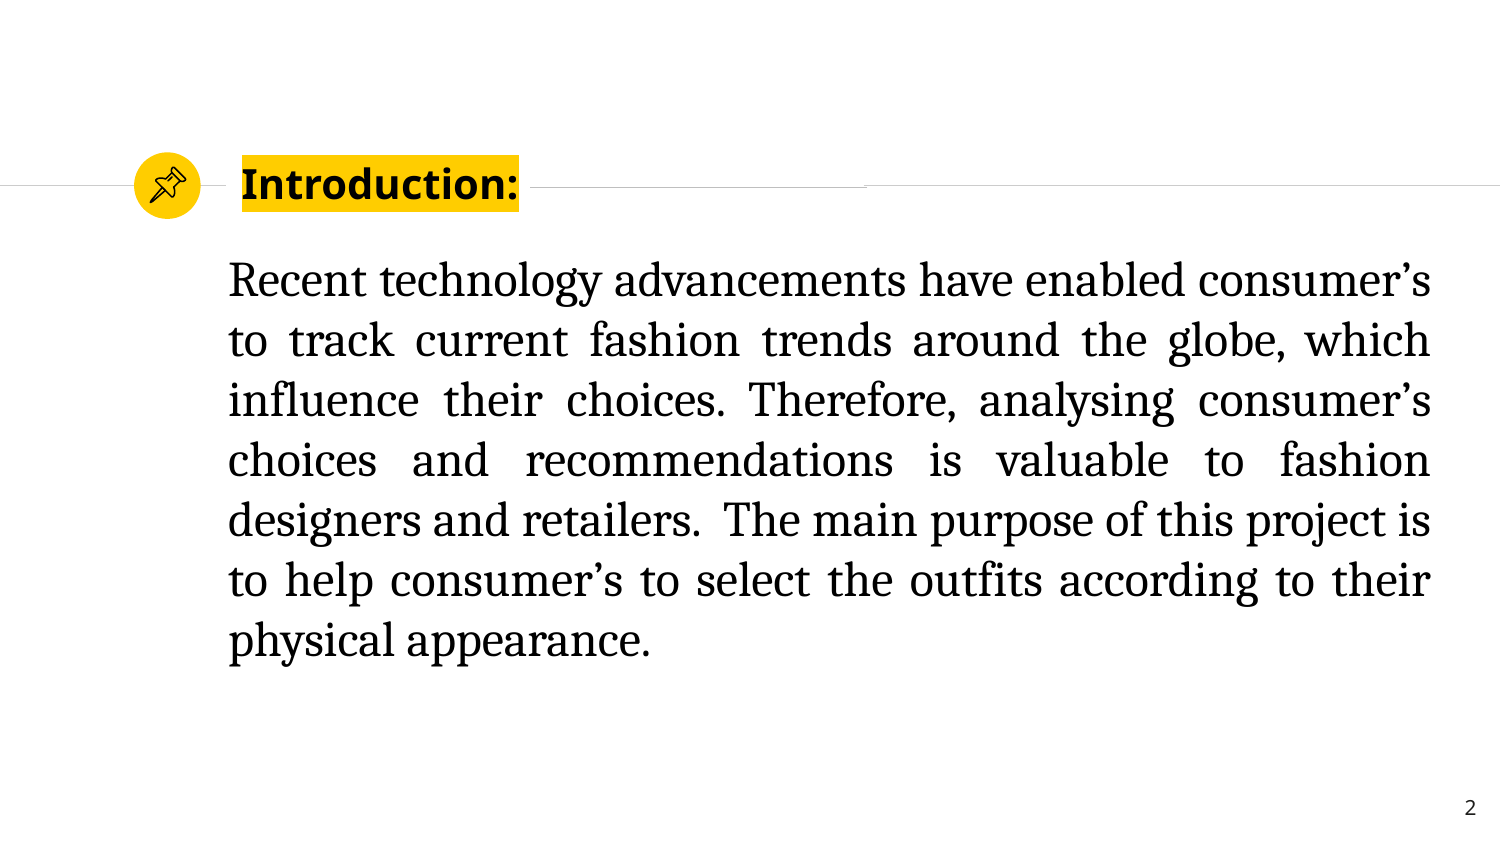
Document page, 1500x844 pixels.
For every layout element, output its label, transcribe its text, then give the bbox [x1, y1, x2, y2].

title Introduction: [226, 146, 542, 219]
slide_number 2 [1401, 779, 1492, 844]
list Recent technology advancements have enabled consumer’s to track current fashion trends around the globe, which influence their choices. Therefore, analysing consumer’s choices and recommendations is valuable to fashion designers and retailers. The main purpose of this project is to help consumer’s to select the outfits according to their physical appearance. [194, 231, 1447, 665]
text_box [150, 166, 186, 203]
